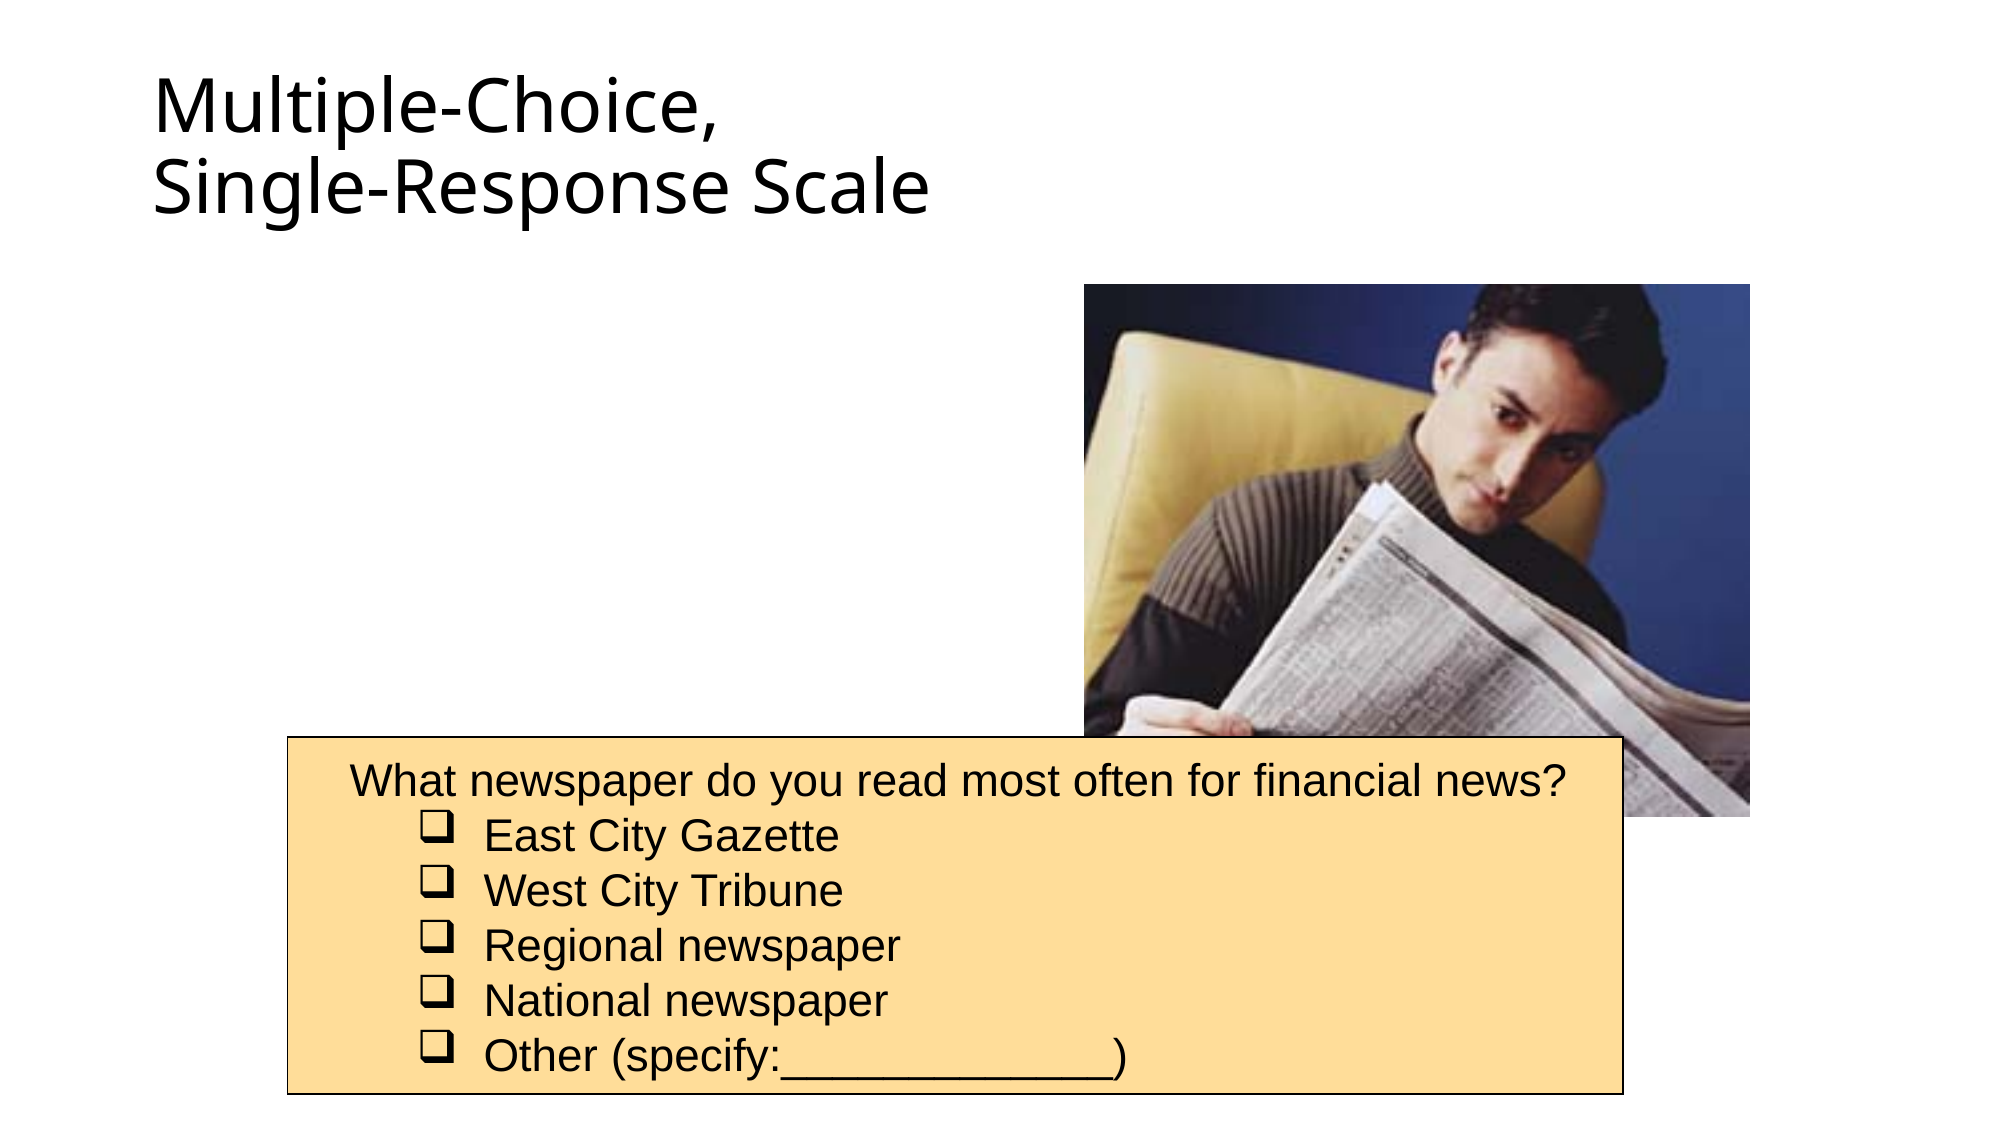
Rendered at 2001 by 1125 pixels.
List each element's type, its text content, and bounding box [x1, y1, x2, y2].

slide_number 12-58 [1412, 1042, 1863, 1103]
text_box What newspaper do you read most often for financial news? East City Gazette West City Tribune Regional newspaper National newspaper Other (specify:_____________) [287, 736, 1623, 1095]
title Multiple-Choice, Single-Response Scale [137, 59, 1863, 278]
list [1084, 284, 1750, 817]
